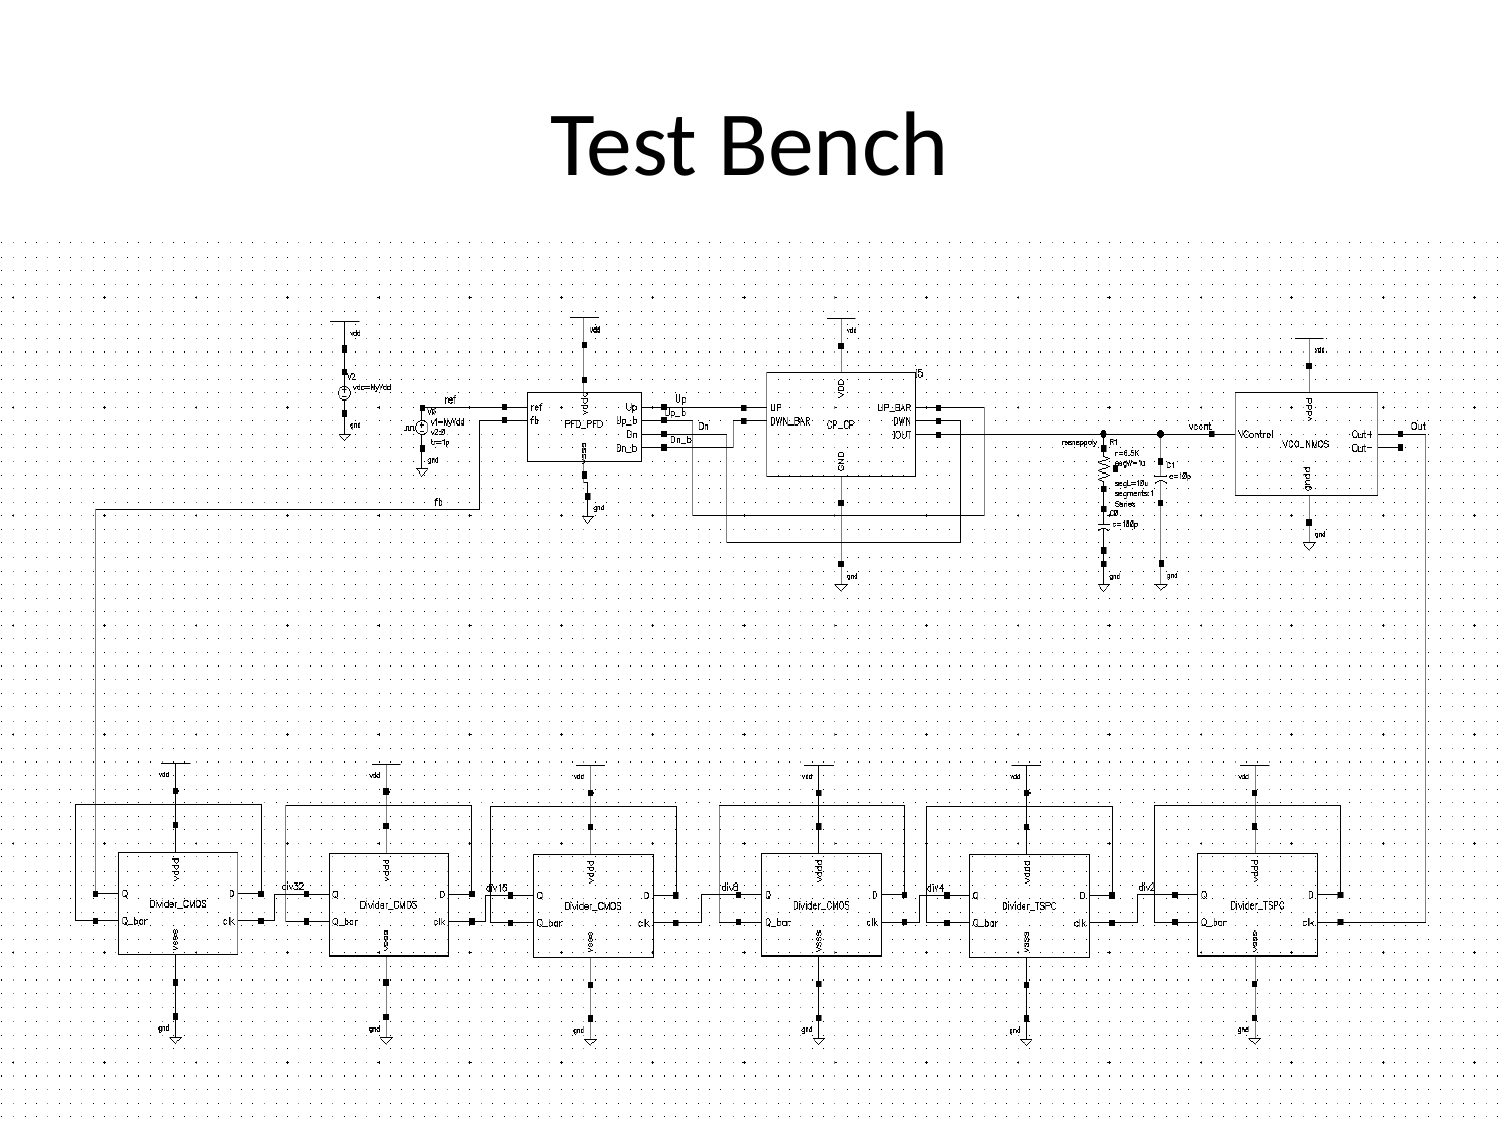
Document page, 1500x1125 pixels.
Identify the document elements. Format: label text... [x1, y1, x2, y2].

title Test Bench [75, 45, 1425, 231]
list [0, 232, 1500, 1125]
